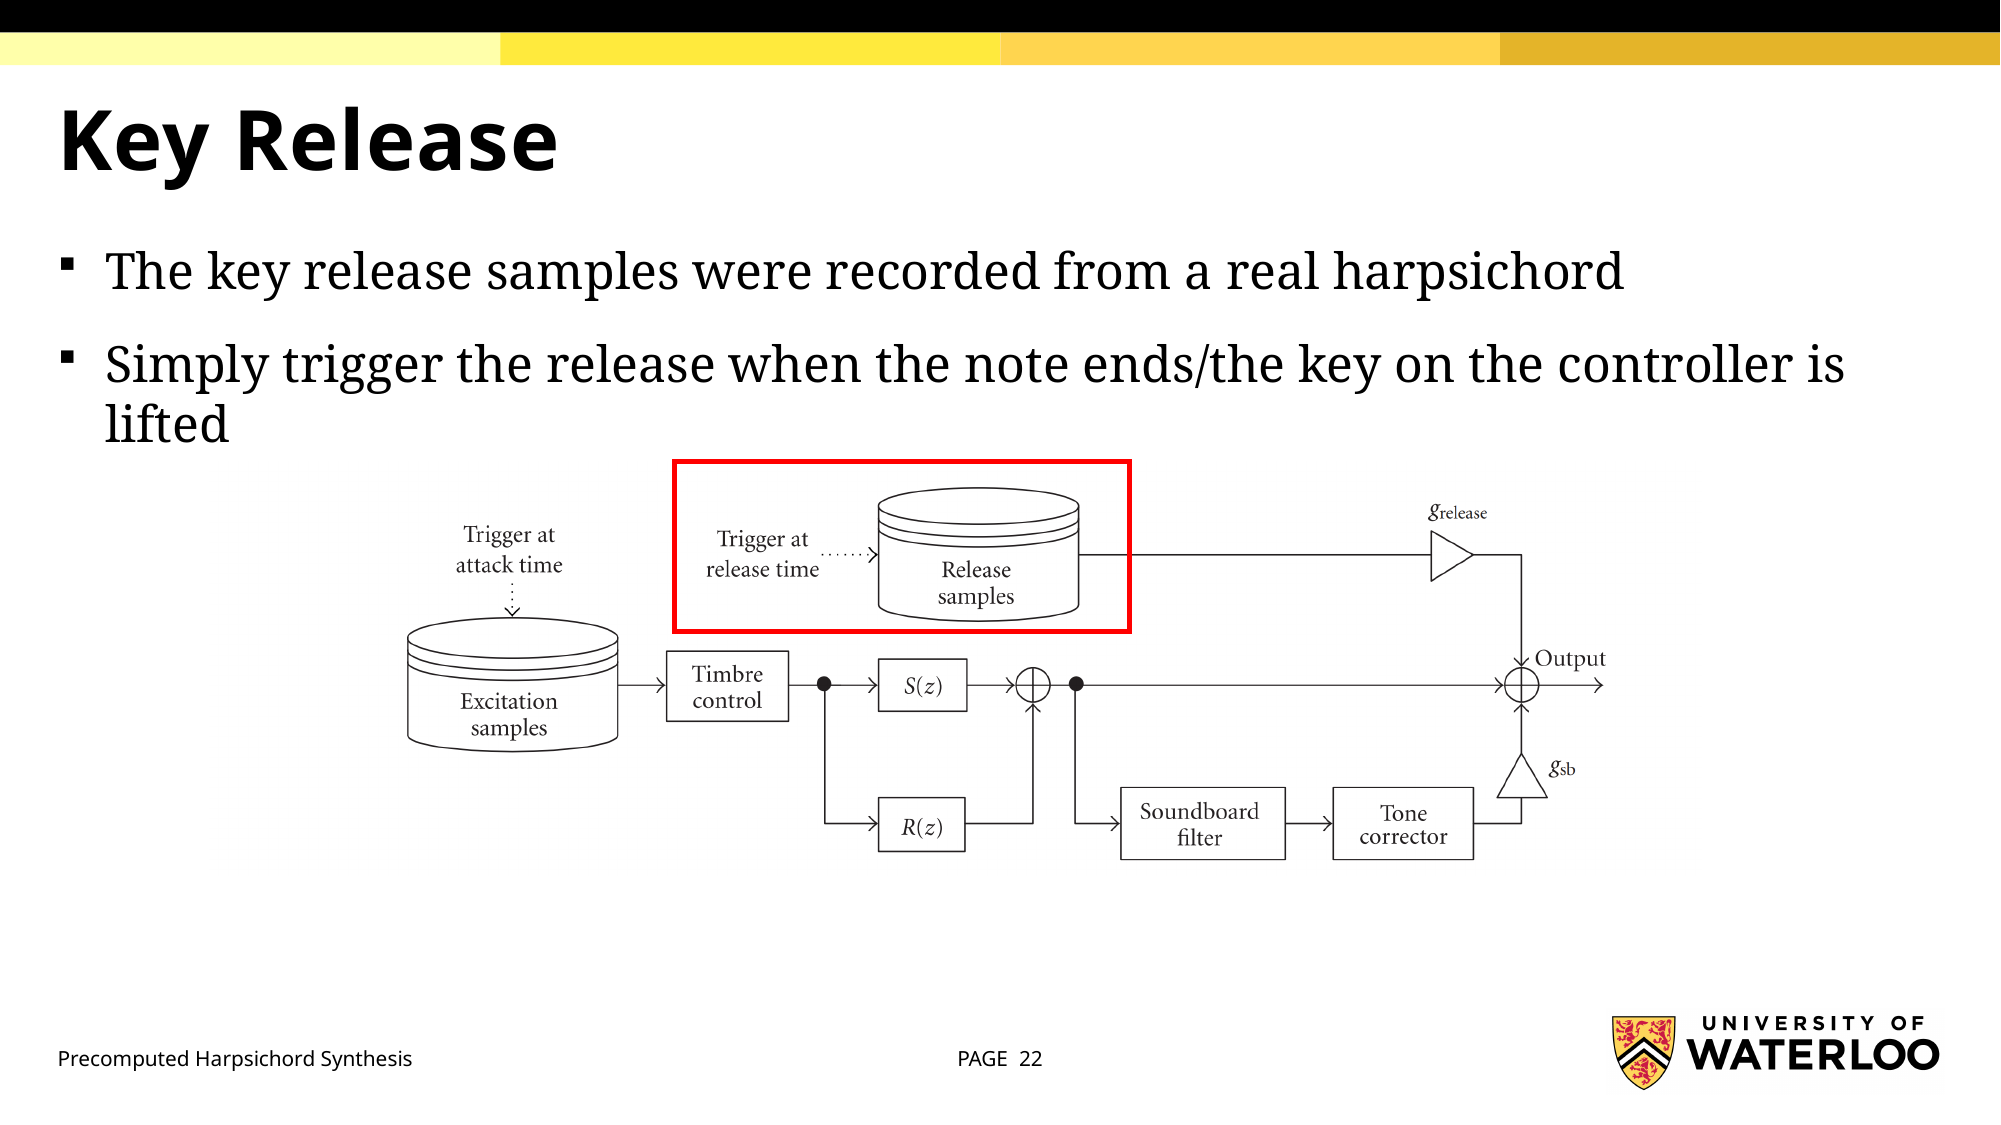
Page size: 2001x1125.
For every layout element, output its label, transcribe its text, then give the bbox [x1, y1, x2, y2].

list The key release samples were recorded from a real harpsichord Simply trigger the release when the note ends/the key on the controller is lifted [42, 231, 1941, 986]
picture [1606, 1008, 1945, 1095]
title Key Release [42, 71, 1941, 219]
slide_number PAGE 22 [916, 1039, 1084, 1081]
picture [209, 461, 1703, 876]
footer Precomputed Harpsichord Synthesis [42, 1039, 900, 1081]
